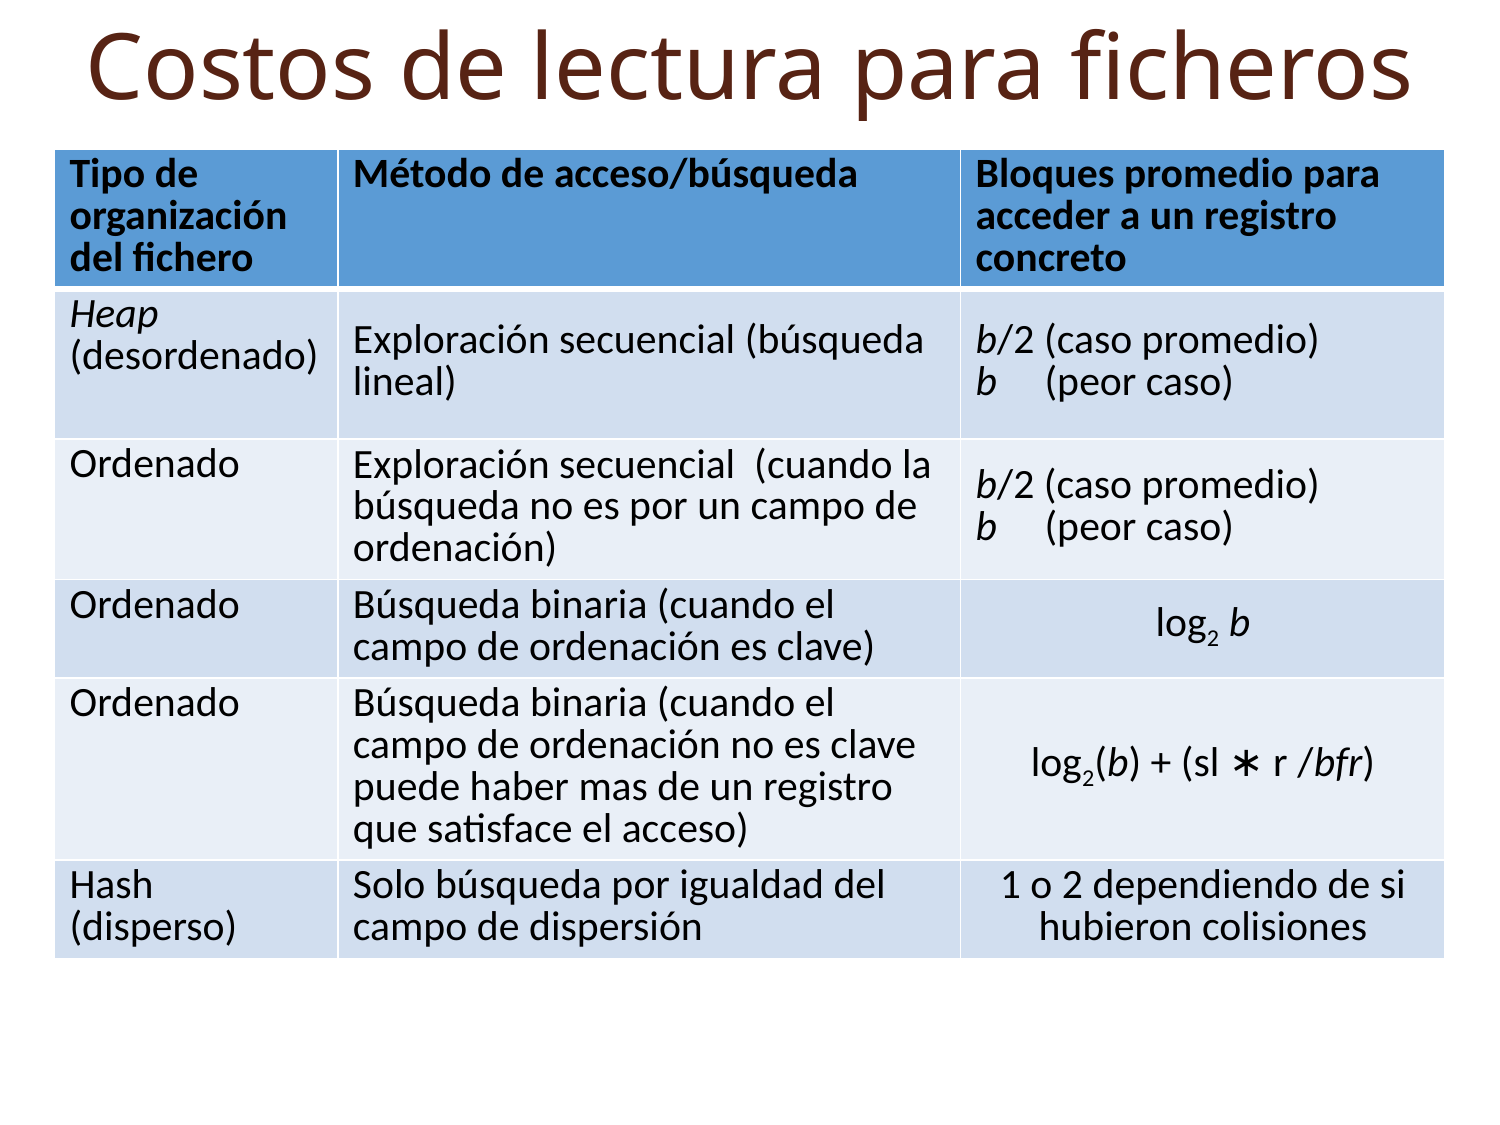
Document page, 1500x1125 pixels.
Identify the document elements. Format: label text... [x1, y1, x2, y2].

table_cell Heap (desordenado) [55, 292, 337, 438]
table_cell Búsqueda binaria (cuando el campo de ordenación es clave) [339, 580, 960, 677]
table_cell 1 o 2 dependiendo de si hubieron colisiones [961, 861, 1444, 958]
table_cell Solo búsqueda por igualdad del campo de dispersión [339, 861, 960, 958]
table_cell Exploración secuencial (cuando la búsqueda no es por un campo de ordenación) [339, 440, 960, 579]
table_cell b/2 (caso promedio) b (peor caso) [961, 440, 1444, 579]
table_cell Exploración secuencial (búsqueda lineal) [339, 292, 960, 438]
text_box Costos de lectura para ficheros [0, 0, 1500, 125]
table_cell log2 b [961, 580, 1444, 677]
table_cell Ordenado [55, 679, 337, 859]
table_cell Búsqueda binaria (cuando el campo de ordenación no es clave puede haber mas de un registro que satisface el acceso) [339, 679, 960, 859]
table_cell Hash (disperso) [55, 861, 337, 958]
table_header Método de acceso/búsqueda [339, 150, 960, 286]
table_cell log2(b) + (sl ∗ r /bfr) [961, 679, 1444, 859]
table_header Bloques promedio para acceder a un registro concreto [961, 150, 1444, 286]
table_cell b/2 (caso promedio) b (peor caso) [961, 292, 1444, 438]
table_header Tipo de organización del fichero [55, 150, 337, 286]
table_cell Ordenado [55, 580, 337, 677]
table_cell Ordenado [55, 440, 337, 579]
